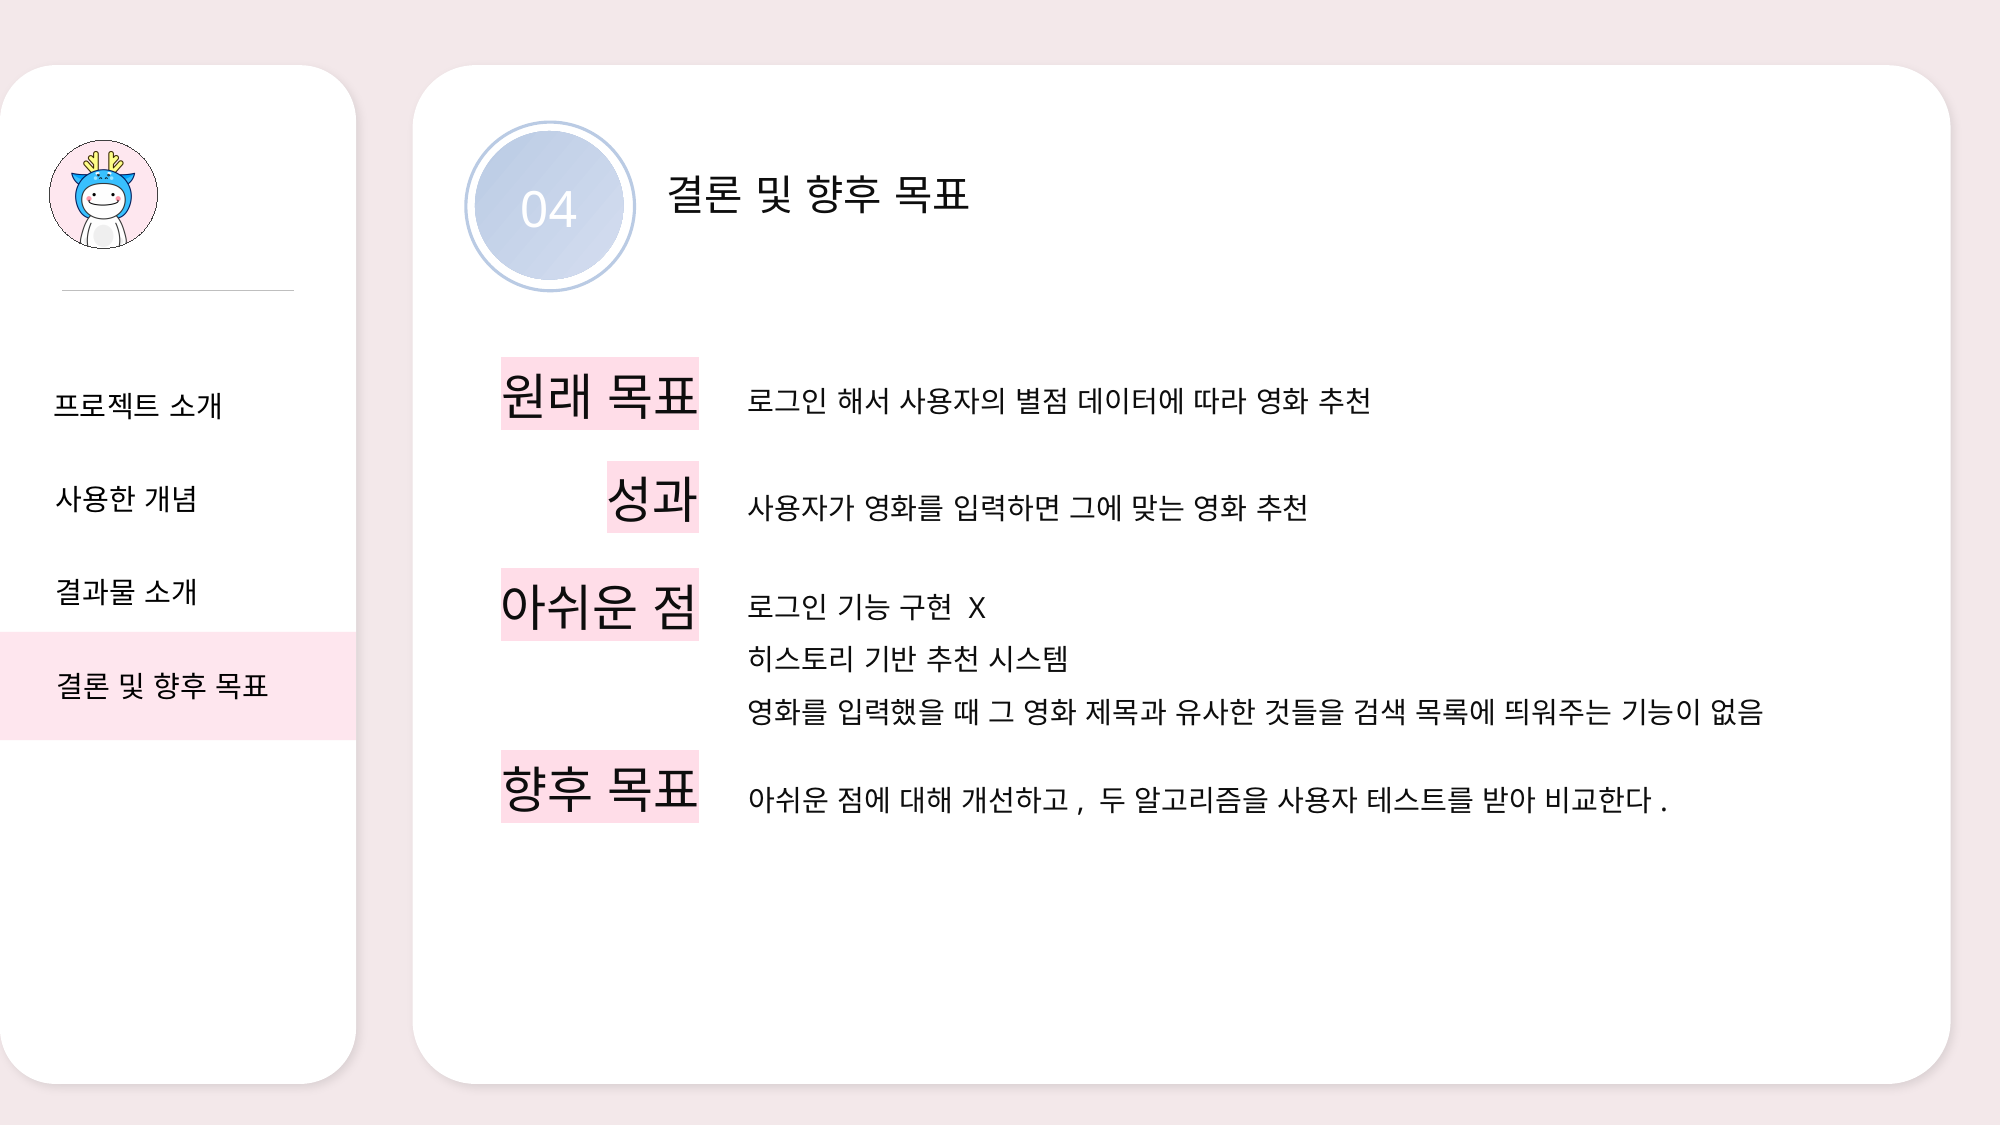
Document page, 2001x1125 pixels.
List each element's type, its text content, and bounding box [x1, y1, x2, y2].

text_box [411, 64, 1952, 1085]
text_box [465, 122, 635, 291]
text_box 결론 및 향후 목표 [651, 161, 1023, 227]
text_box 아쉬운 점에 대해 개선하고, 두 알고리즘을 사용자 테스트를 받아 비교한다. [733, 757, 1898, 825]
text_box 사용한 개념 [40, 474, 320, 524]
text_box [0, 64, 358, 1085]
text_box 로그인 기능 구현 X 히스토리 기반 추천 시스템 영화를 입력했을 때 그 영화 제목과 유사한 것들을 검색 목록에 띄워주는 기능이 없음 [733, 564, 1898, 737]
text_box 사용자가 영화를 입력하면 그에 맞는 영화 추천 [733, 465, 1898, 533]
text_box 결과물 소개 [40, 567, 320, 617]
text_box [0, 631, 357, 741]
text_box 프로젝트 소개 [38, 380, 318, 431]
picture [49, 140, 158, 249]
text_box 성과 [592, 461, 733, 537]
text_box 결론 및 향후 목표 [41, 660, 321, 711]
text_box 향후 목표 [486, 750, 734, 826]
text_box 로그인 해서 사용자의 별점 데이터에 따라 영화 추천 [733, 358, 1898, 426]
text_box 원래 목표 [486, 357, 734, 433]
text_box 아쉬운 점 [486, 568, 733, 644]
